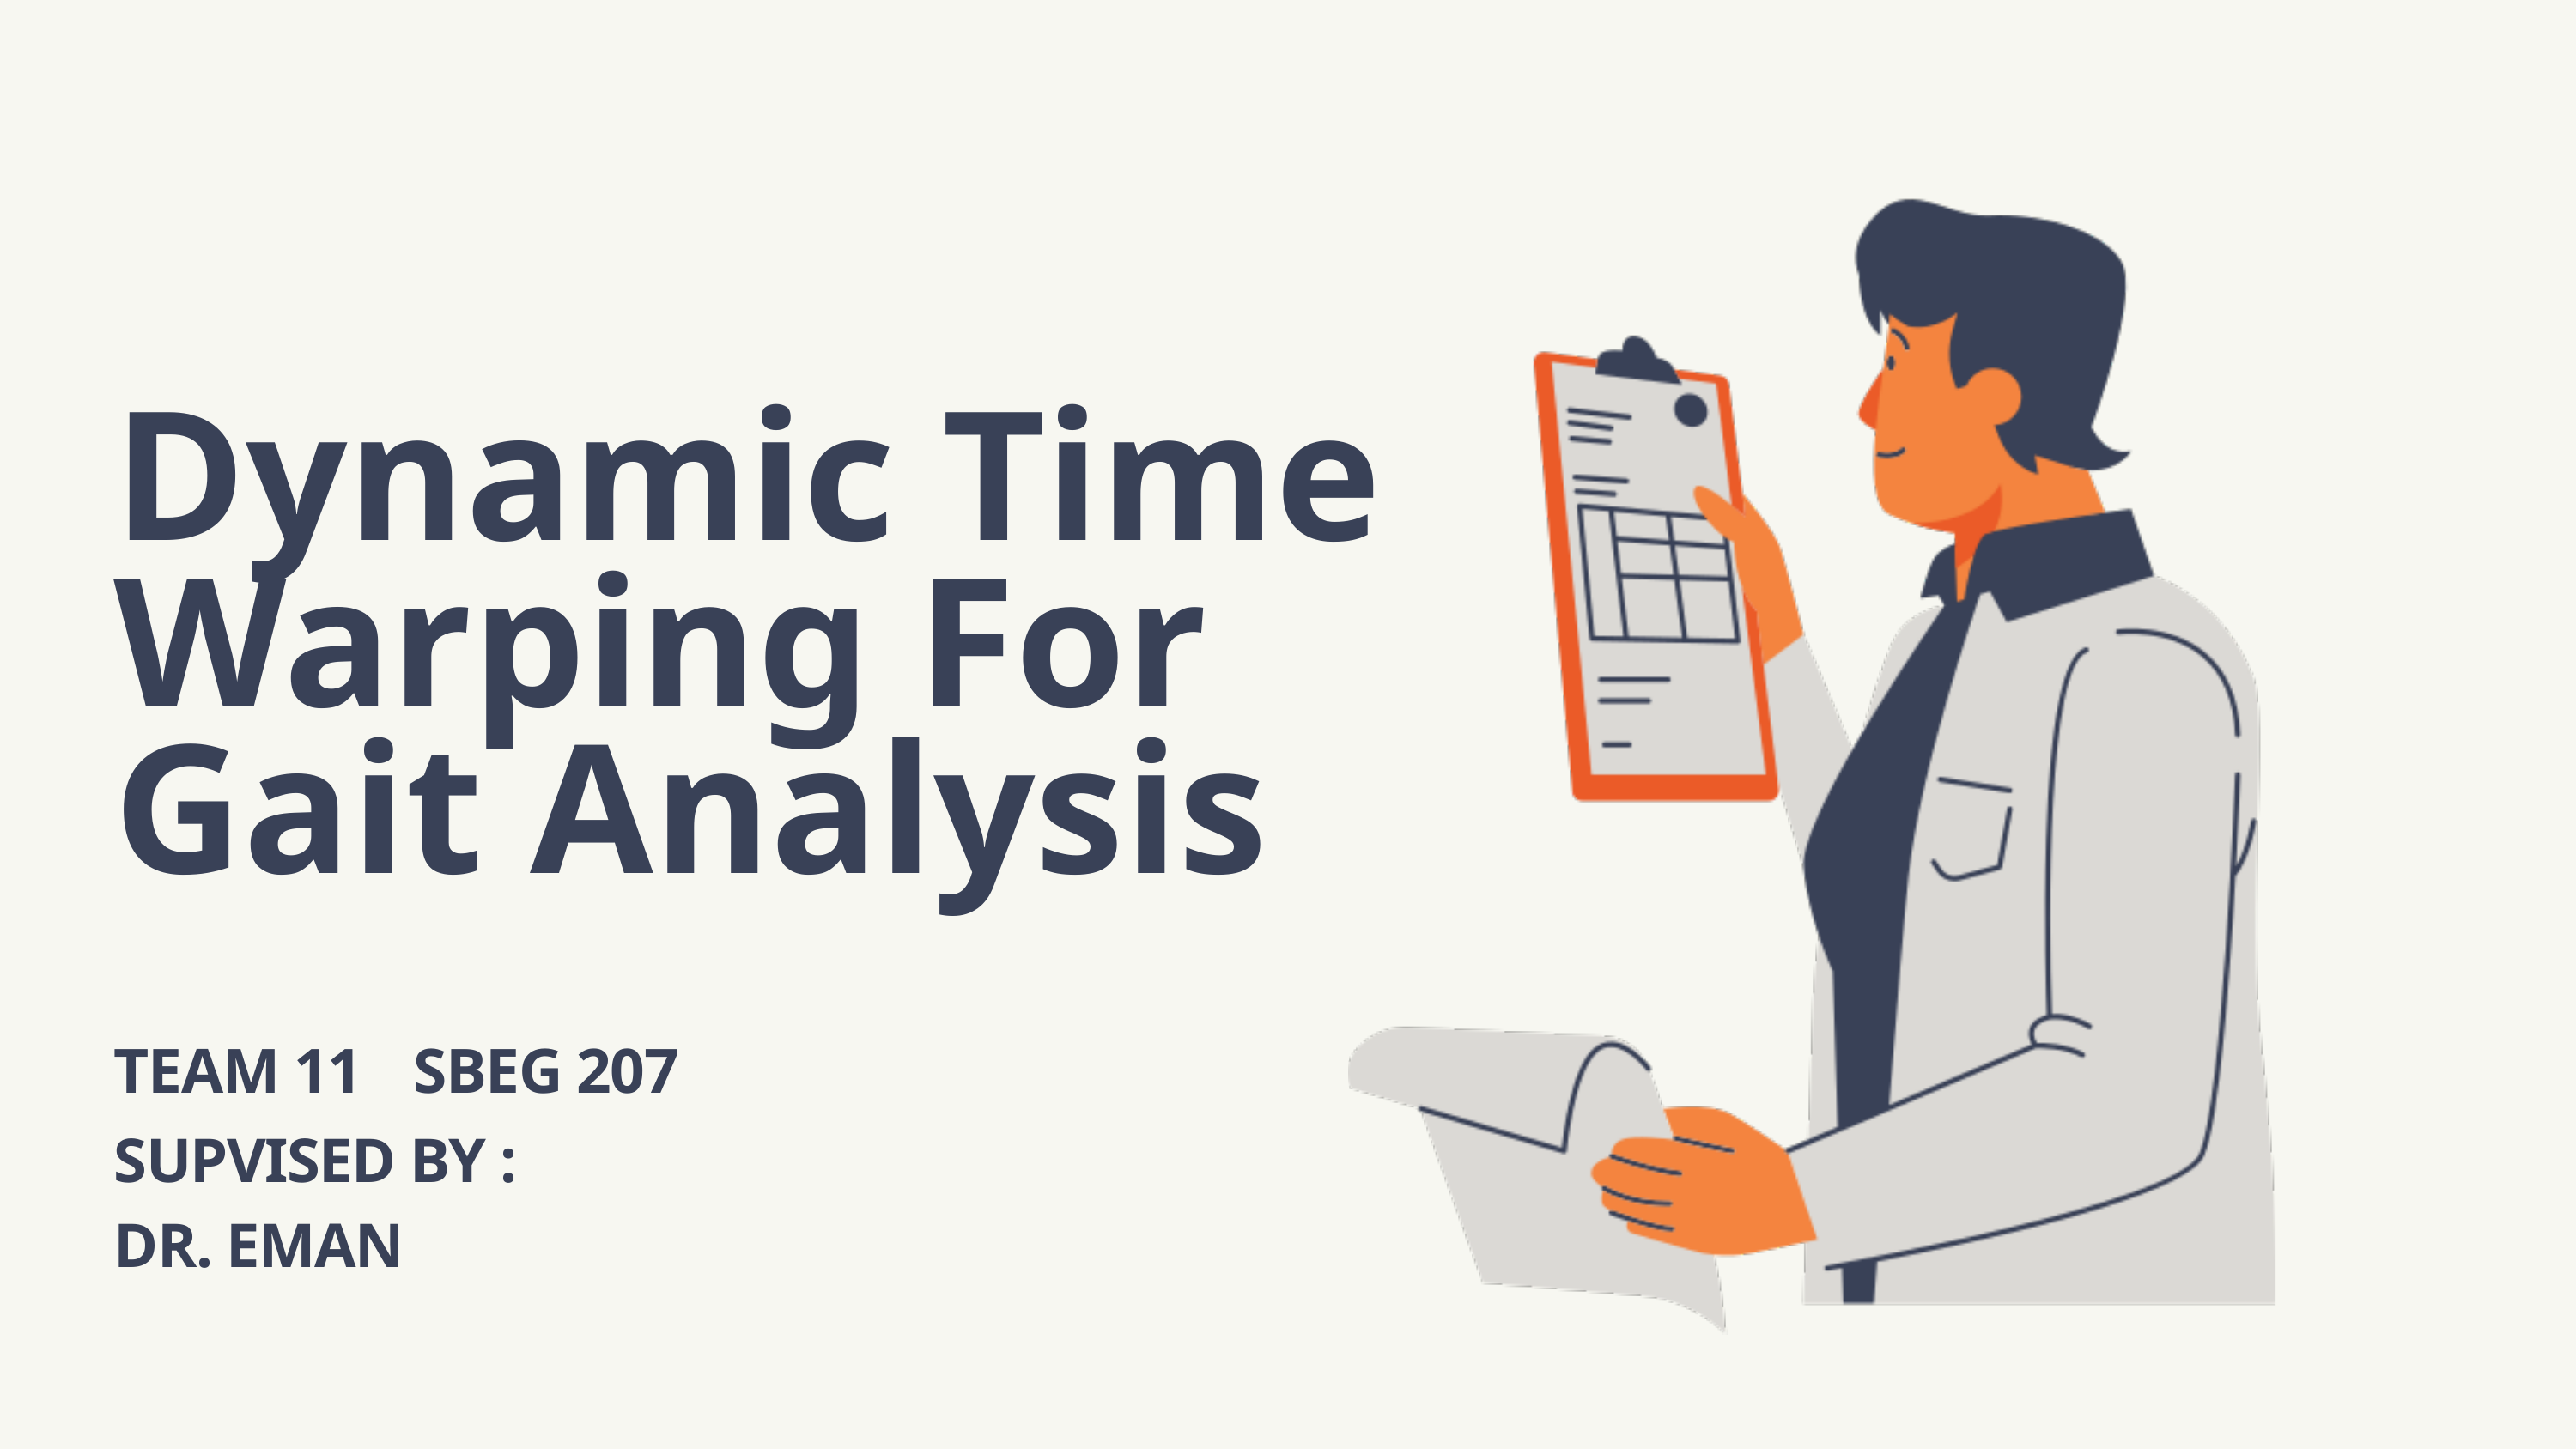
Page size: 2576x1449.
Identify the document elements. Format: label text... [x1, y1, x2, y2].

text_box TEAM 11 [113, 1020, 386, 1106]
text_box Dynamic Time Warping For Gait Analysis [113, 409, 1348, 909]
text_box SUPVISED BY : DR. EMAN [113, 1110, 1215, 1280]
text_box [1348, 175, 2276, 1335]
text_box SBEG 207 [413, 1020, 686, 1106]
